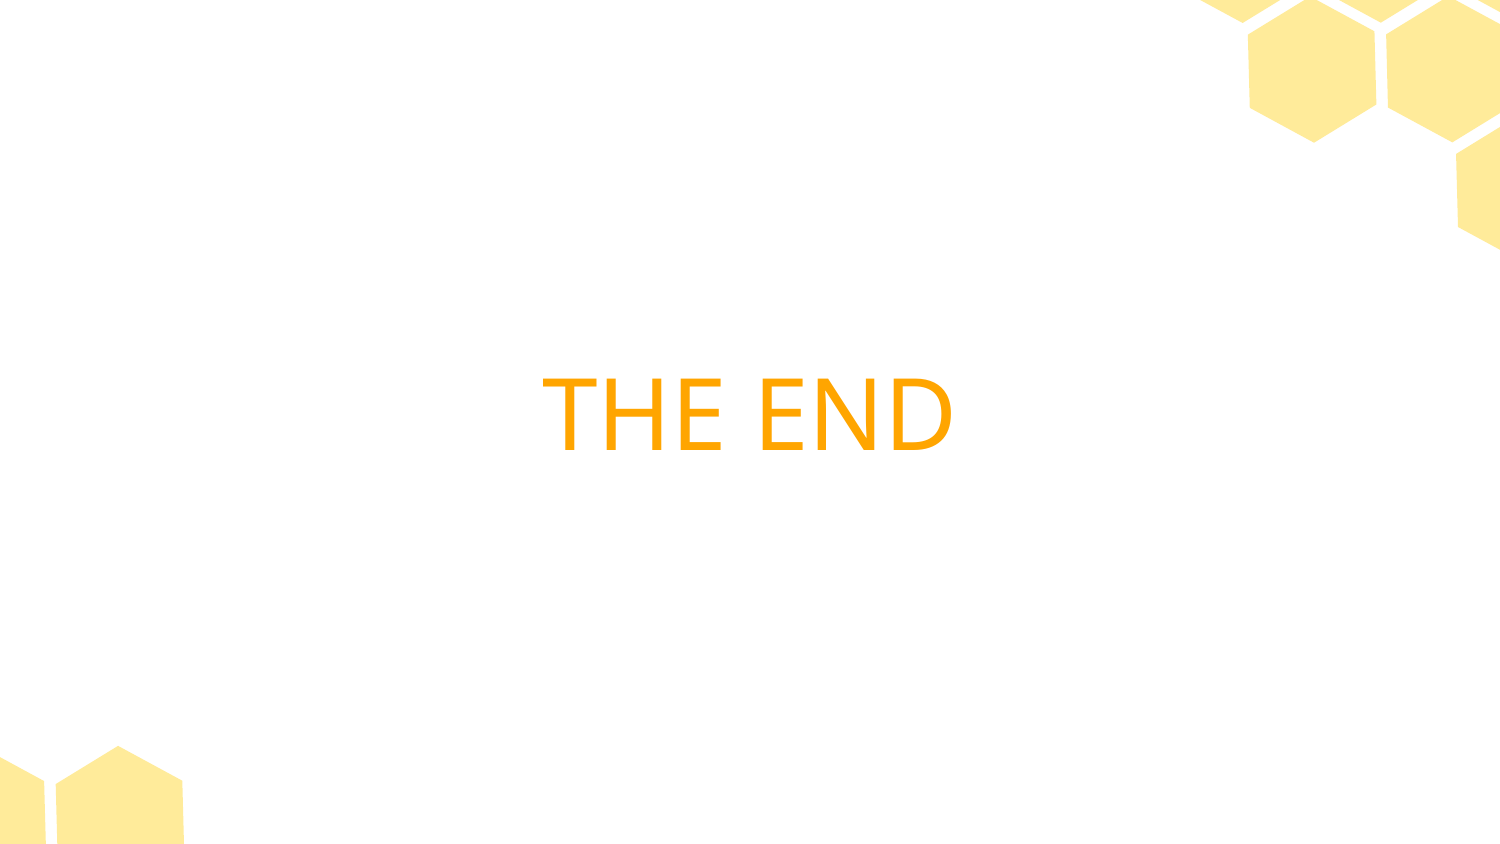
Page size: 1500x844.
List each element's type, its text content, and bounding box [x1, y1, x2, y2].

title THE END [76, 335, 1424, 445]
